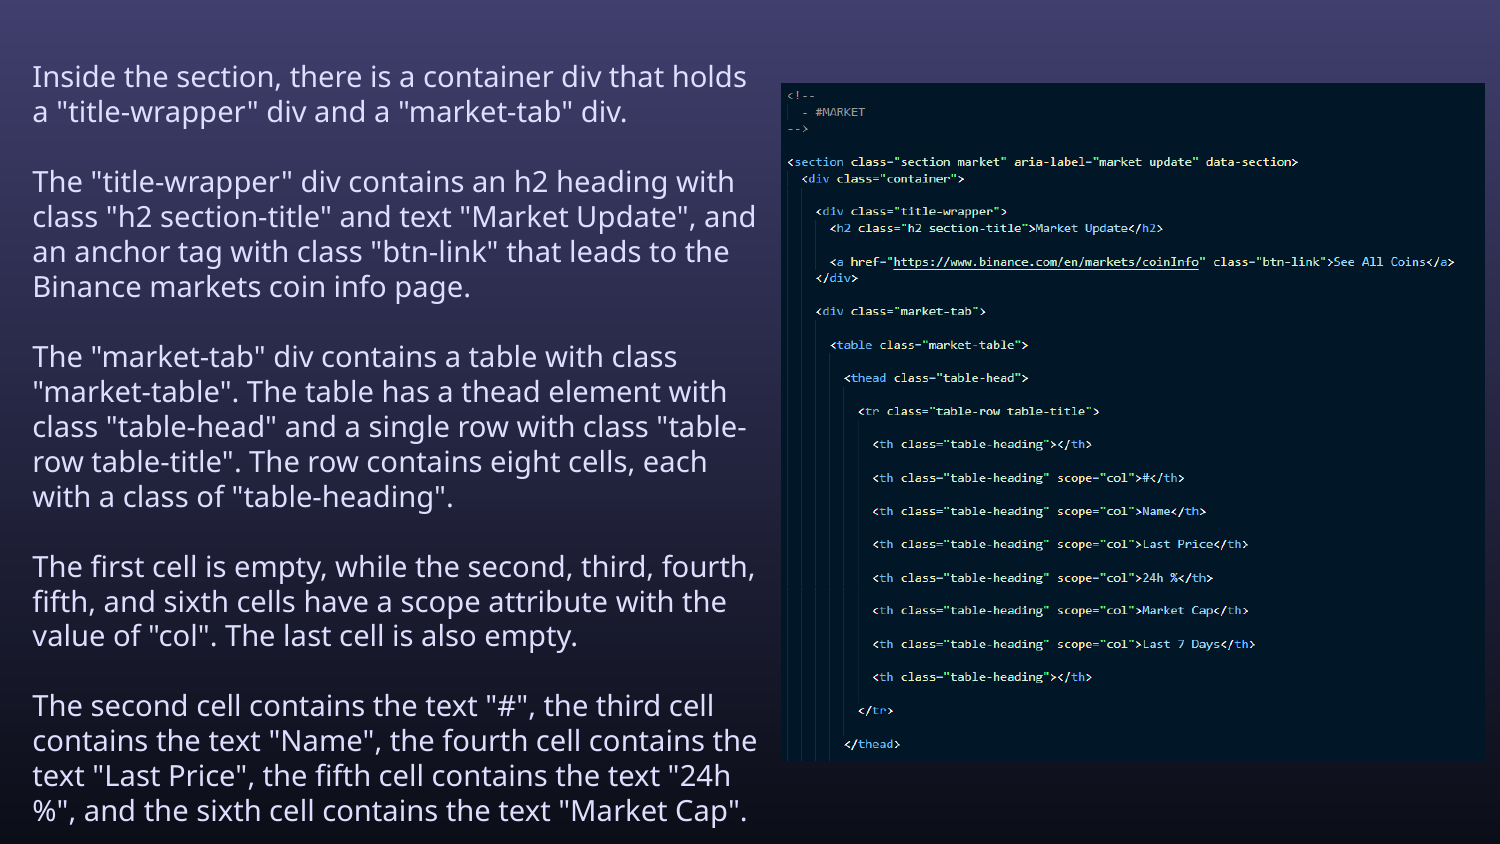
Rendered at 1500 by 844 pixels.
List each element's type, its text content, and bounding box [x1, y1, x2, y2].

text_box Inside the section, there is a container div that holds a "title-wrapper" div and a "market-tab" div. The "title-wrapper" div contains an h2 heading with class "h2 section-title" and text "Market Update", and an anchor tag with class "btn-link" that leads to the Binance markets coin info page. The "market-tab" div contains a table with class "market-table". The table has a thead element with class "table-head" and a single row with class "table-row table-title". The row contains eight cells, each with a class of "table-heading". The first cell is empty, while the second, third, fourth, fifth, and sixth cells have a scope attribute with the value of "col". The last cell is also empty. The second cell contains the text "#", the third cell contains the text "Name", the fourth cell contains the text "Last Price", the fifth cell contains the text "24h %", and the sixth cell contains the text "Market Cap". [17, 51, 781, 844]
picture [780, 83, 1485, 761]
